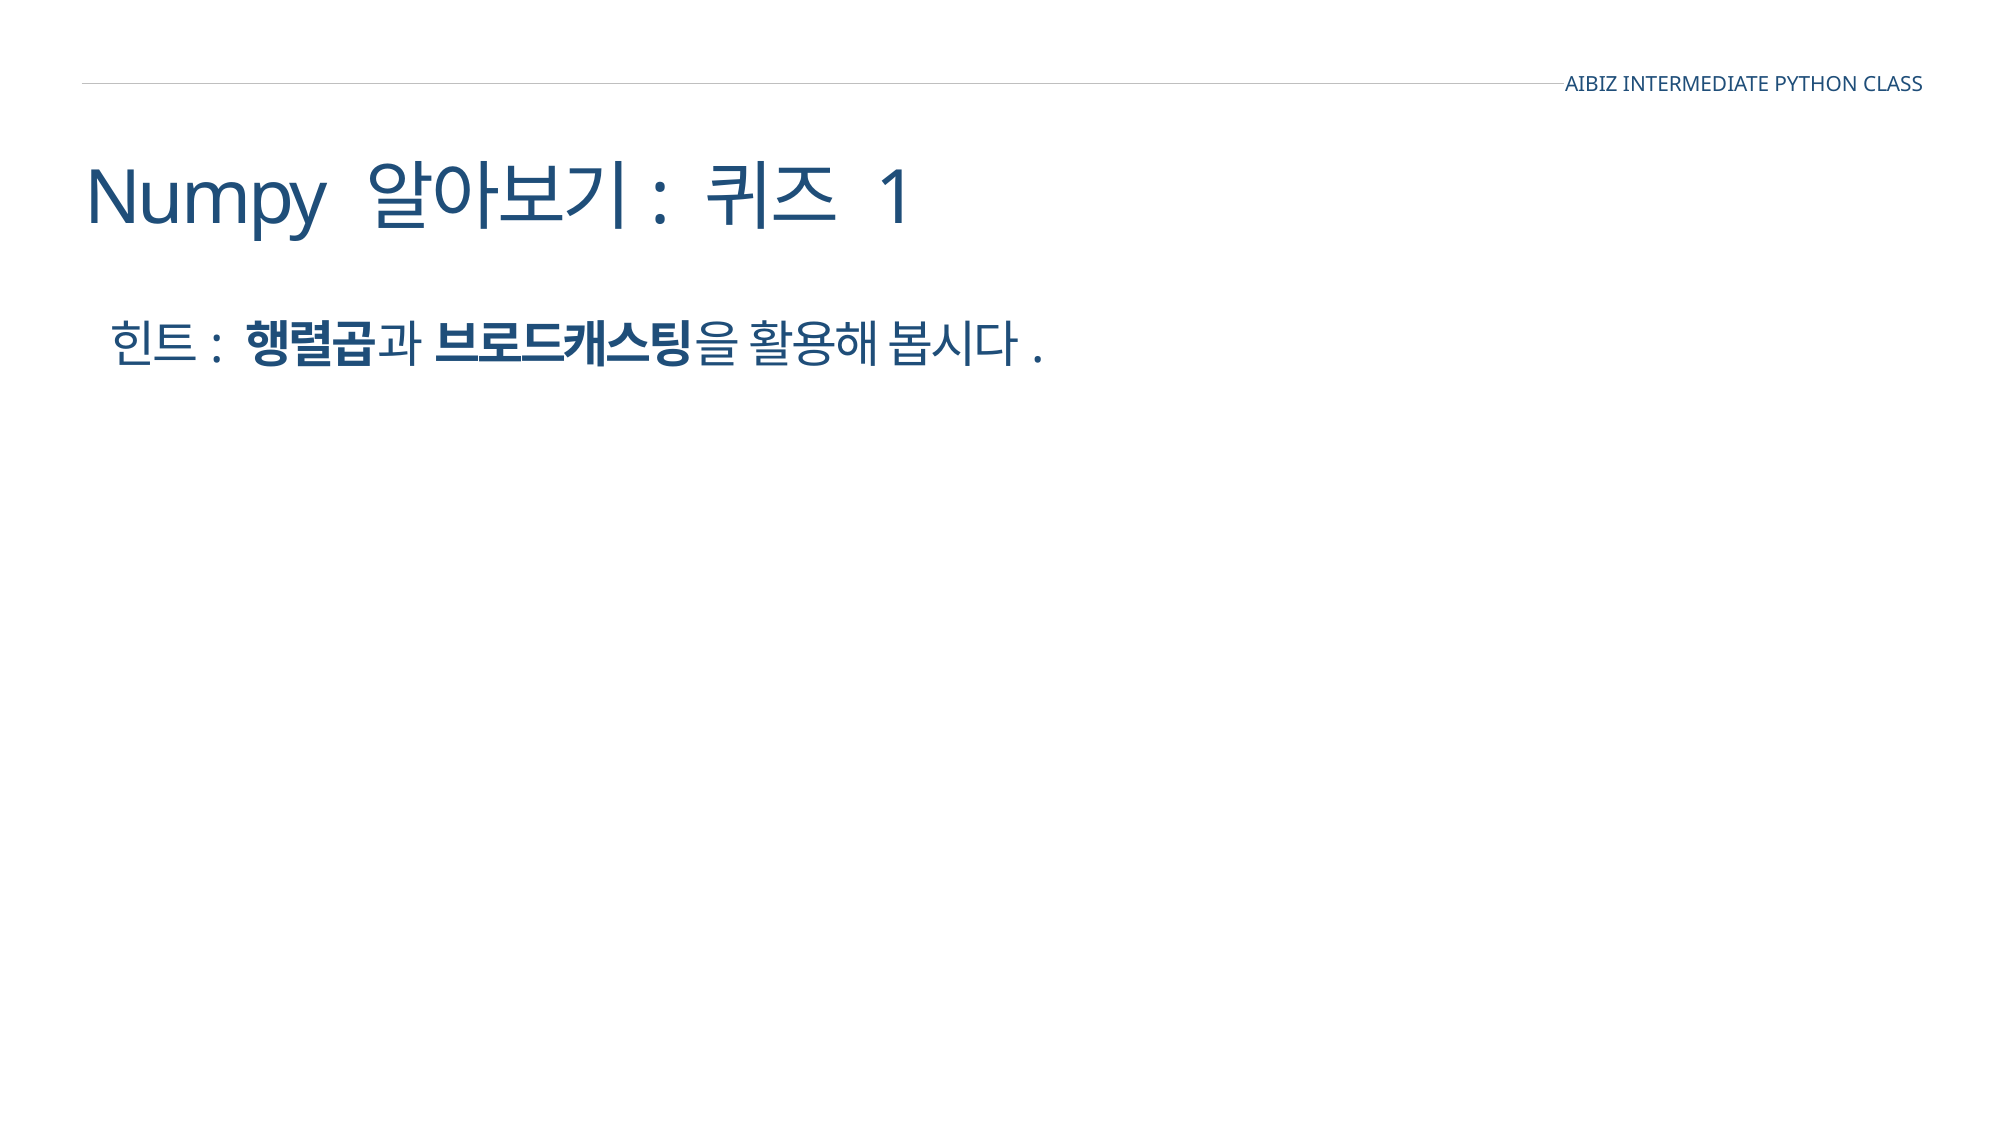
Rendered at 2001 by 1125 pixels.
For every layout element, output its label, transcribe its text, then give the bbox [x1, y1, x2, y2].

text_box Numpy 알아보기: 퀴즈 1 [69, 141, 933, 247]
text_box 힌트: 행렬곱과 브로드캐스팅을 활용해 봅시다. [94, 305, 1849, 381]
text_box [81, 63, 1939, 104]
